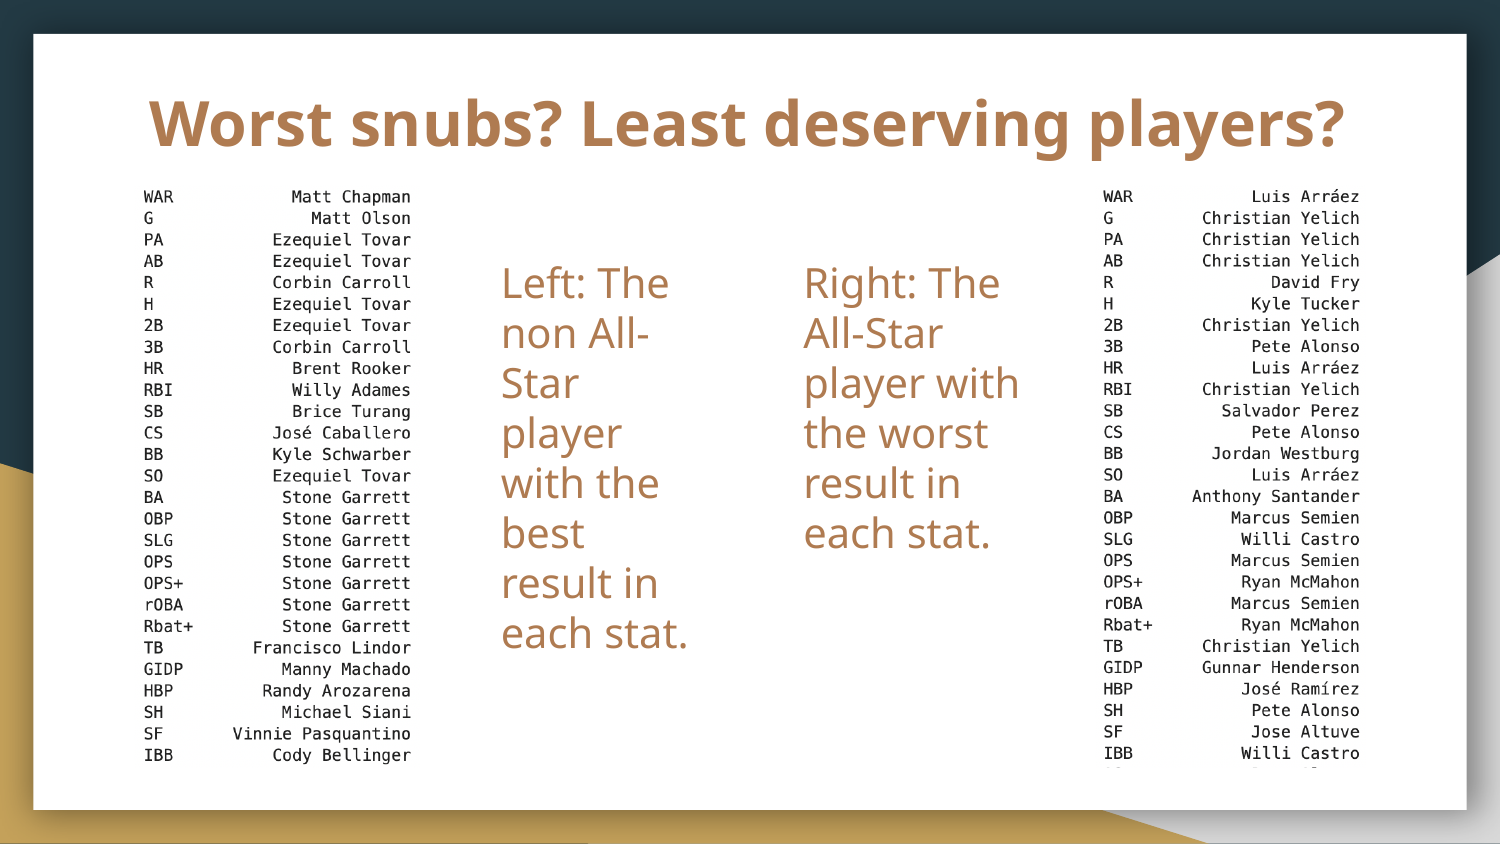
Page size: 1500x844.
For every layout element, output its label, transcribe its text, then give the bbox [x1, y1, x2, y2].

picture [134, 185, 420, 769]
title Worst snubs? Least deserving players? [134, 69, 1366, 226]
text_box Right: The All-Star player with the worst result in each stat. [788, 241, 1059, 572]
text_box Left: The non All-Star player with the best result in each stat. [485, 241, 723, 672]
picture [1094, 185, 1366, 769]
